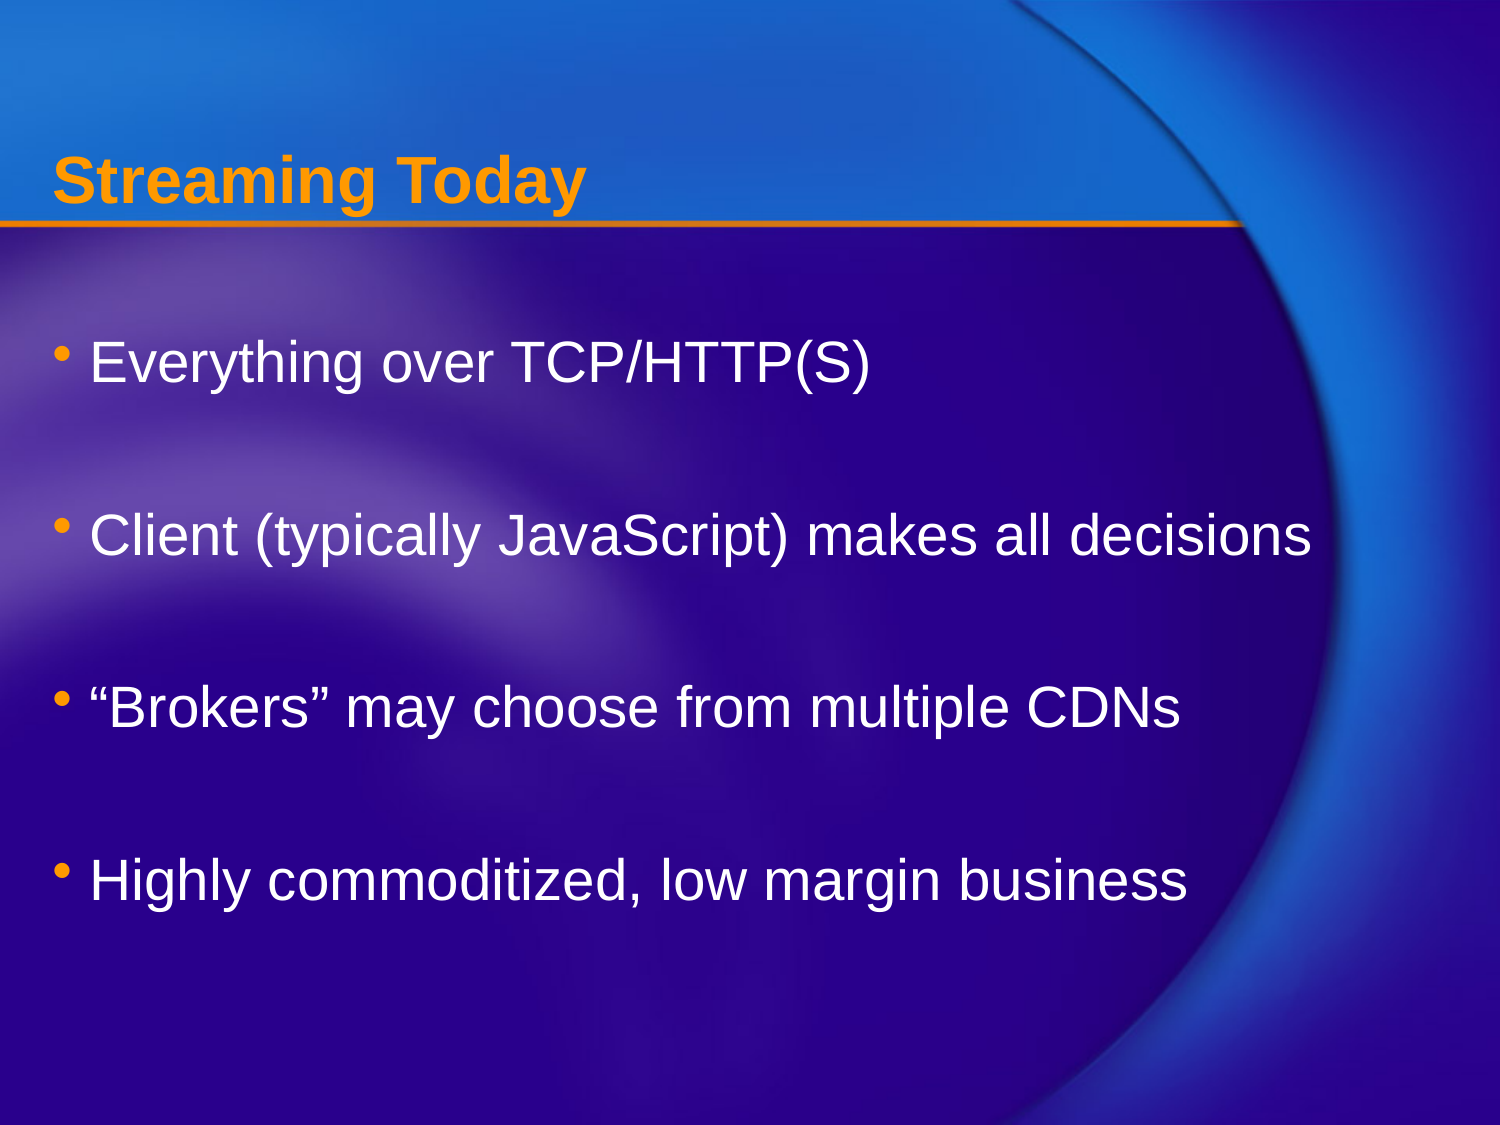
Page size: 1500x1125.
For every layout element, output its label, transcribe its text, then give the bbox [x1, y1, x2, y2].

picture [0, 0, 1500, 1125]
text_box Everything over TCP/HTTP(S) Client (typically JavaScript) makes all decisions “Brokers” may choose from multiple CDNs Highly commoditized, low margin business [37, 324, 1413, 1000]
title Streaming Today [37, 37, 1213, 225]
